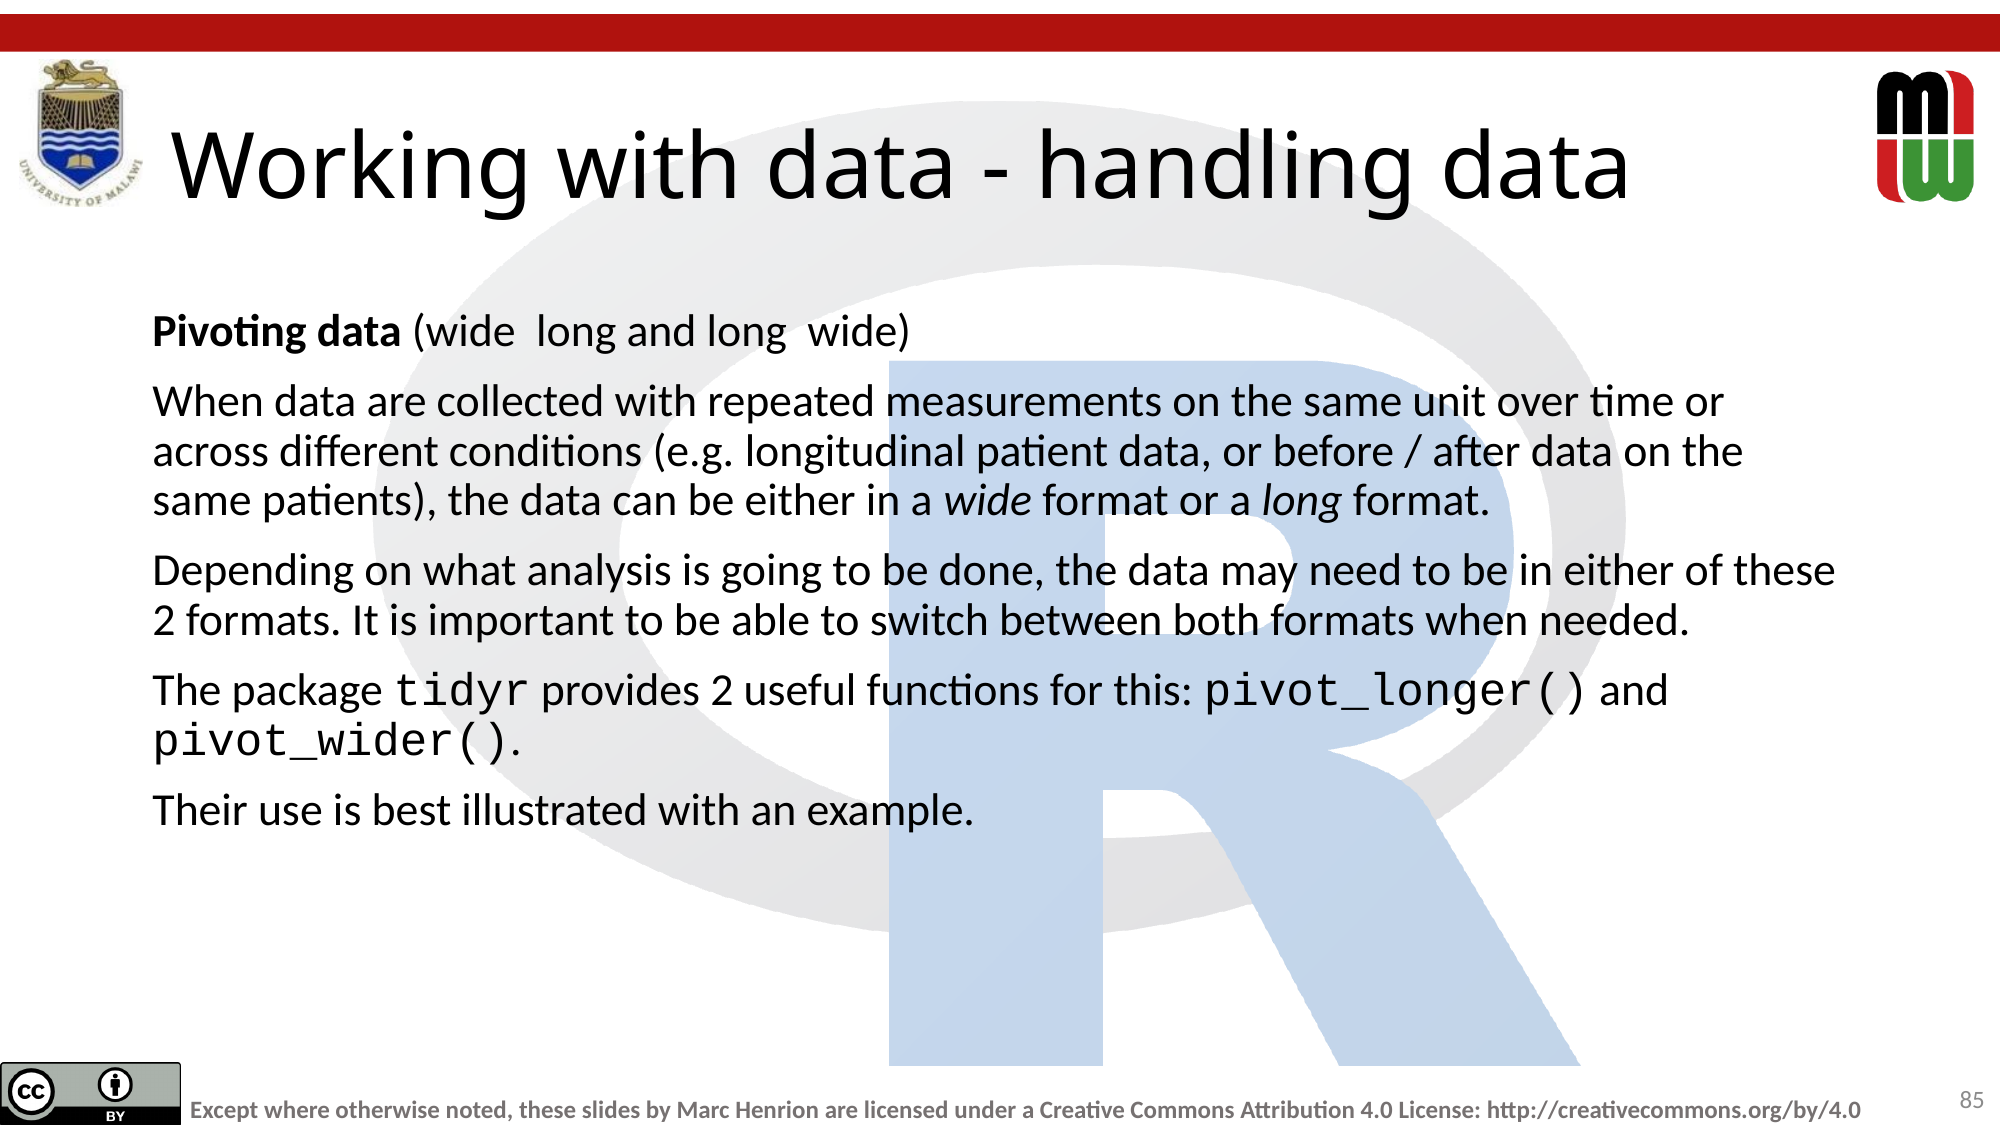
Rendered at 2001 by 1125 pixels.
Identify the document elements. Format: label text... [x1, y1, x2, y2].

title Working with data - handling data [155, 59, 1851, 278]
picture [0, 1062, 181, 1125]
picture [19, 59, 143, 207]
slide_number 85 [1550, 1073, 2000, 1125]
